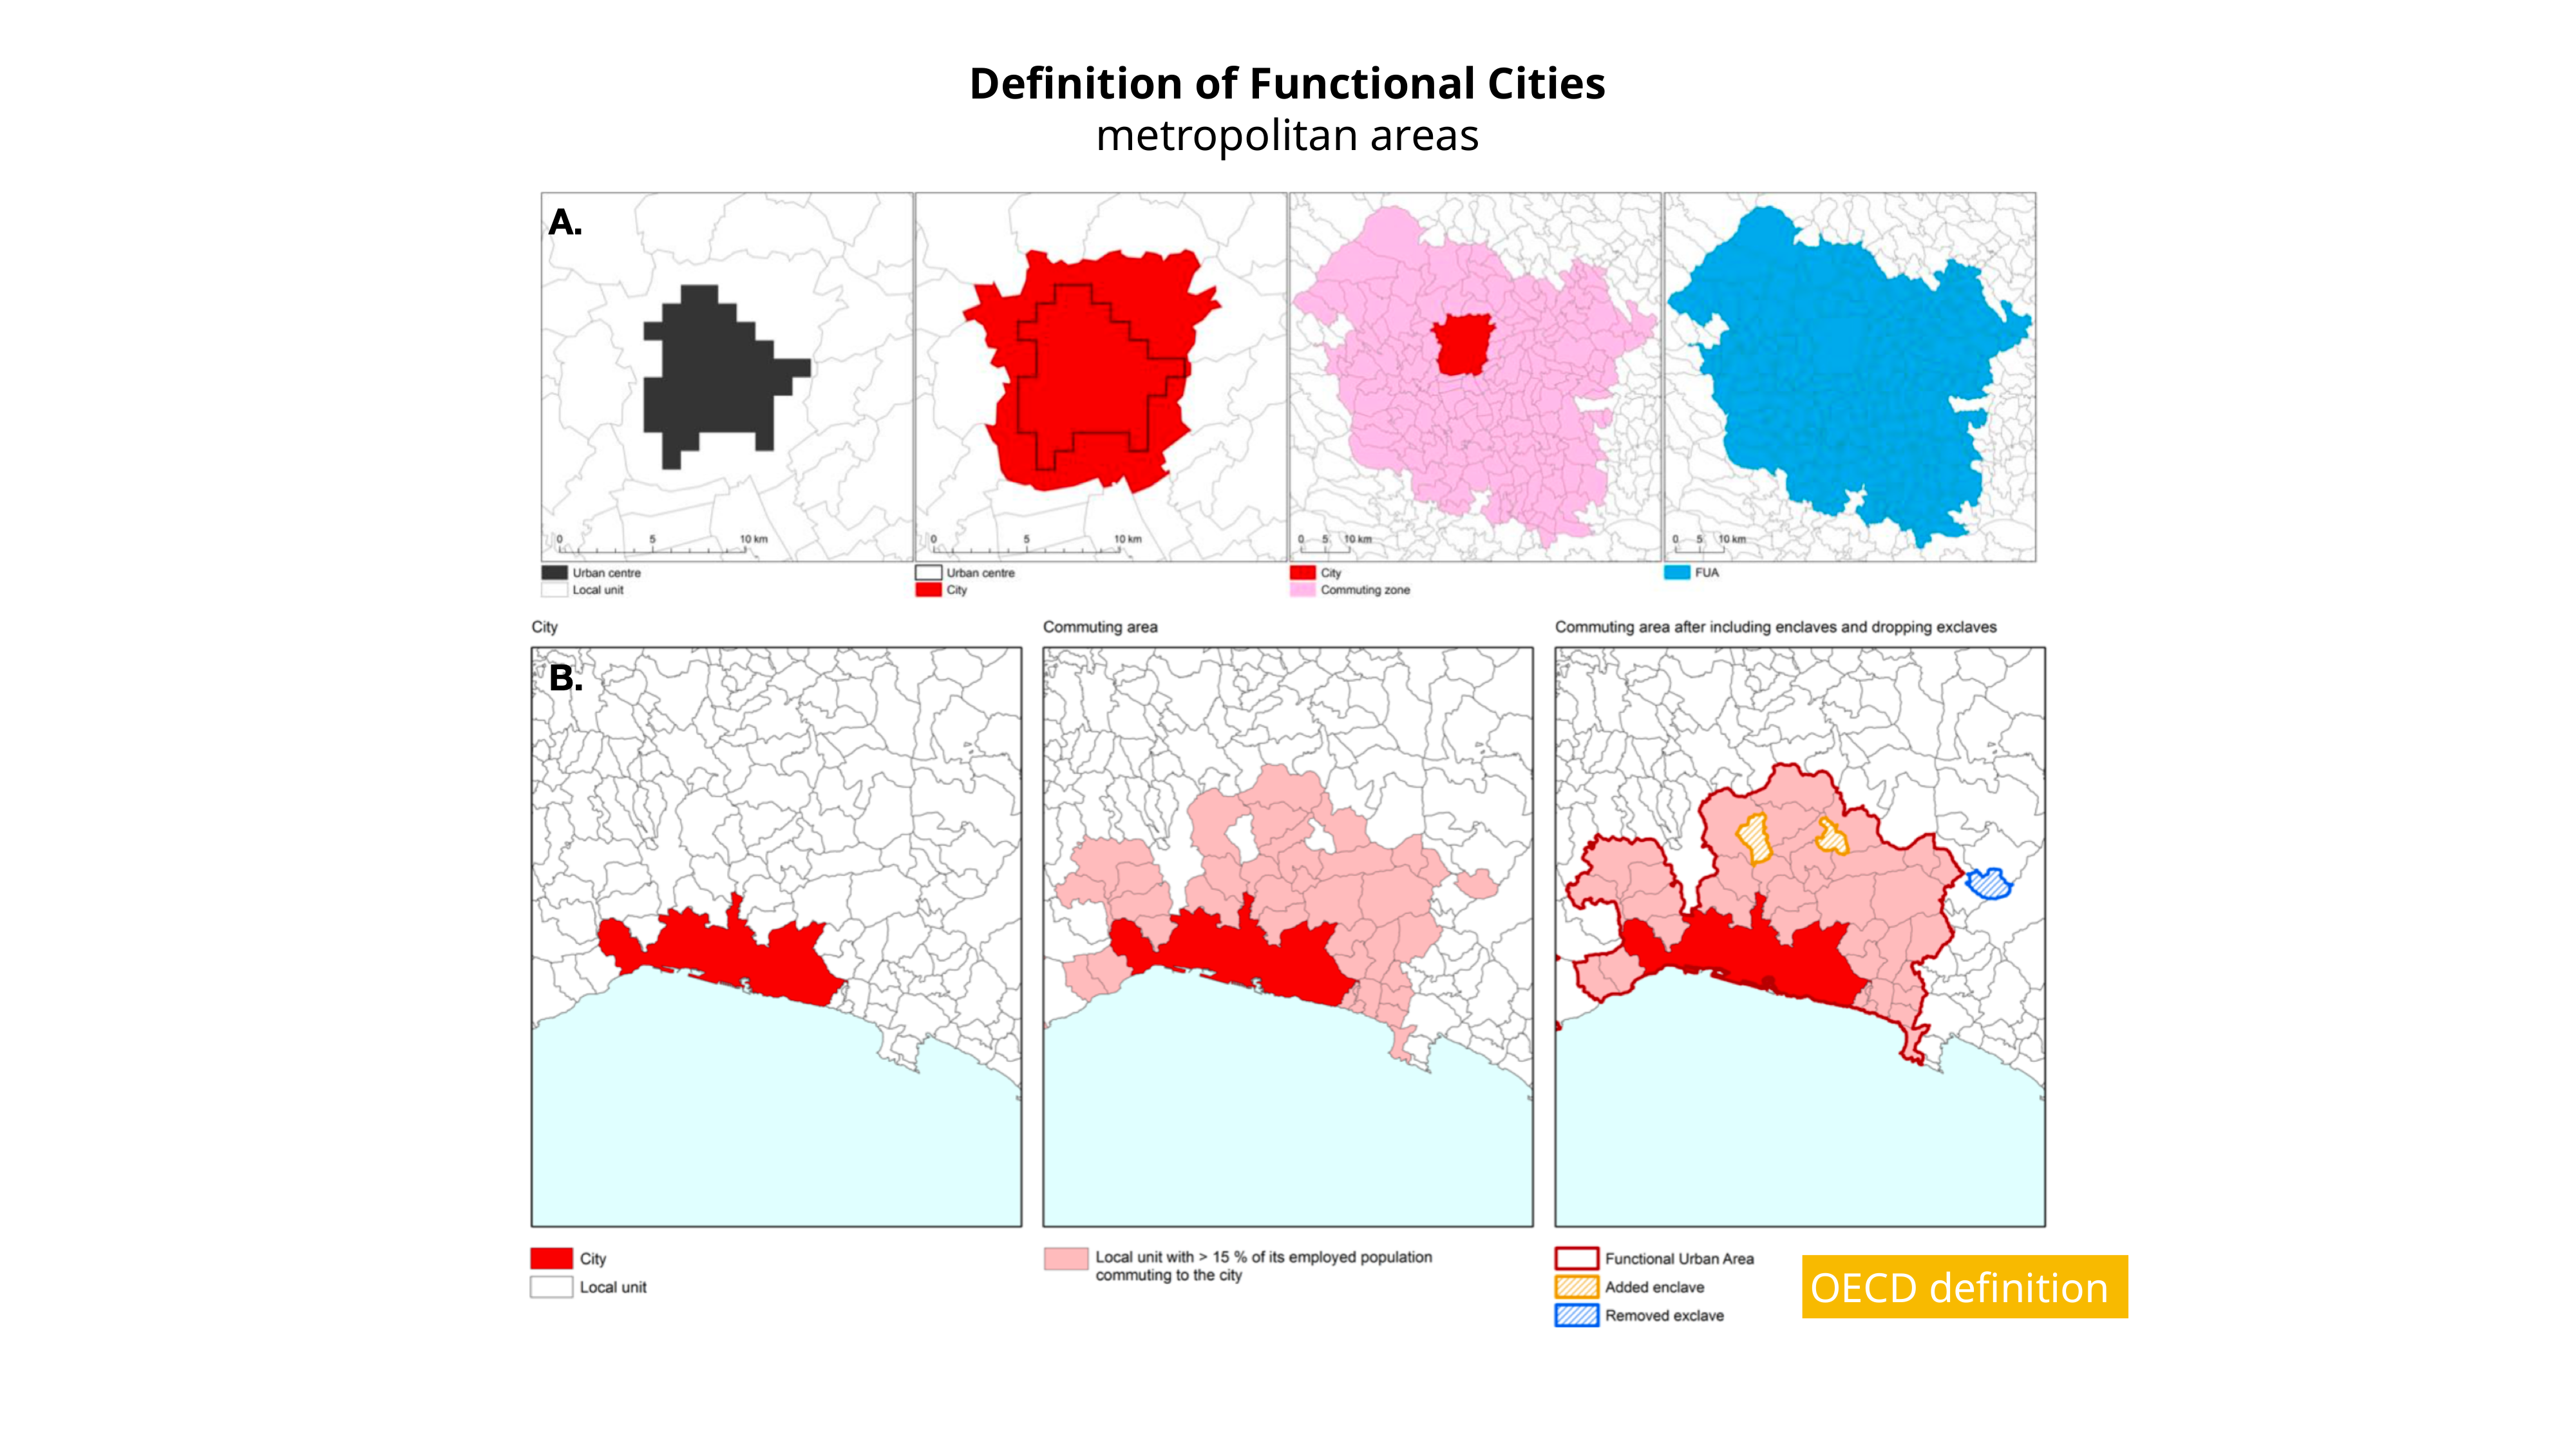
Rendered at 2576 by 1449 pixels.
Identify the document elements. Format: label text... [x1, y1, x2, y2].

picture [525, 185, 2051, 1331]
text_box Definition of Functional Cities metropolitan areas [961, 48, 1615, 167]
text_box OECD definition [2051, 1255, 2128, 1319]
